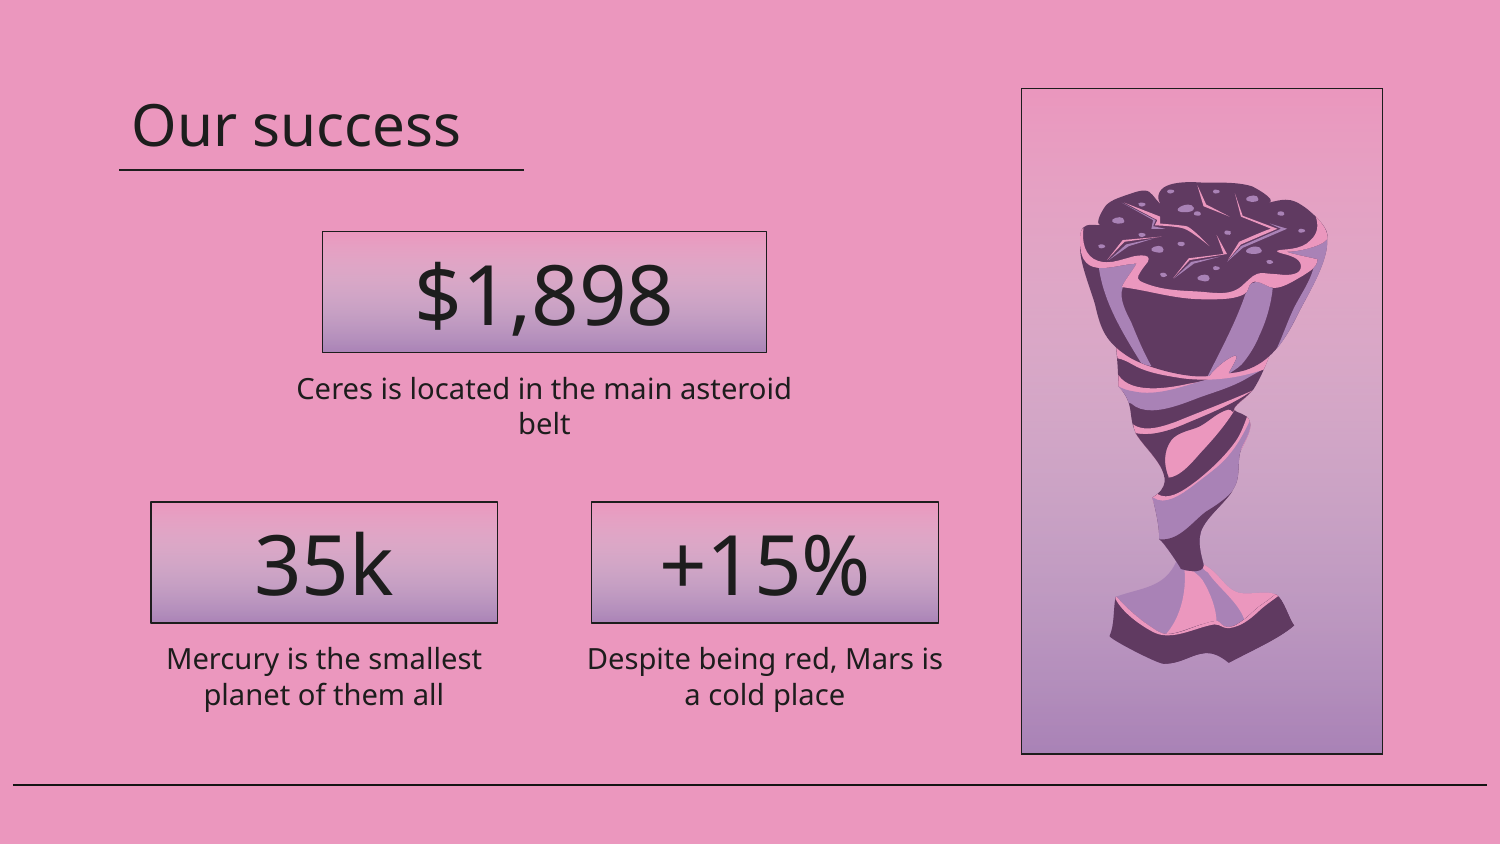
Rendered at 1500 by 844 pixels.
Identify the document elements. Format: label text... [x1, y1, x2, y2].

title Our success [116, 76, 972, 171]
title 35k [150, 501, 498, 624]
title $1,898 [322, 231, 767, 353]
text_box [1021, 88, 1383, 754]
title +15% [591, 501, 939, 624]
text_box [1074, 181, 1331, 665]
subtitle Mercury is the smallest planet of them all [124, 637, 524, 715]
subtitle Ceres is located in the main asteroid belt [267, 366, 822, 444]
subtitle Despite being red, Mars is a cold place [565, 637, 965, 715]
